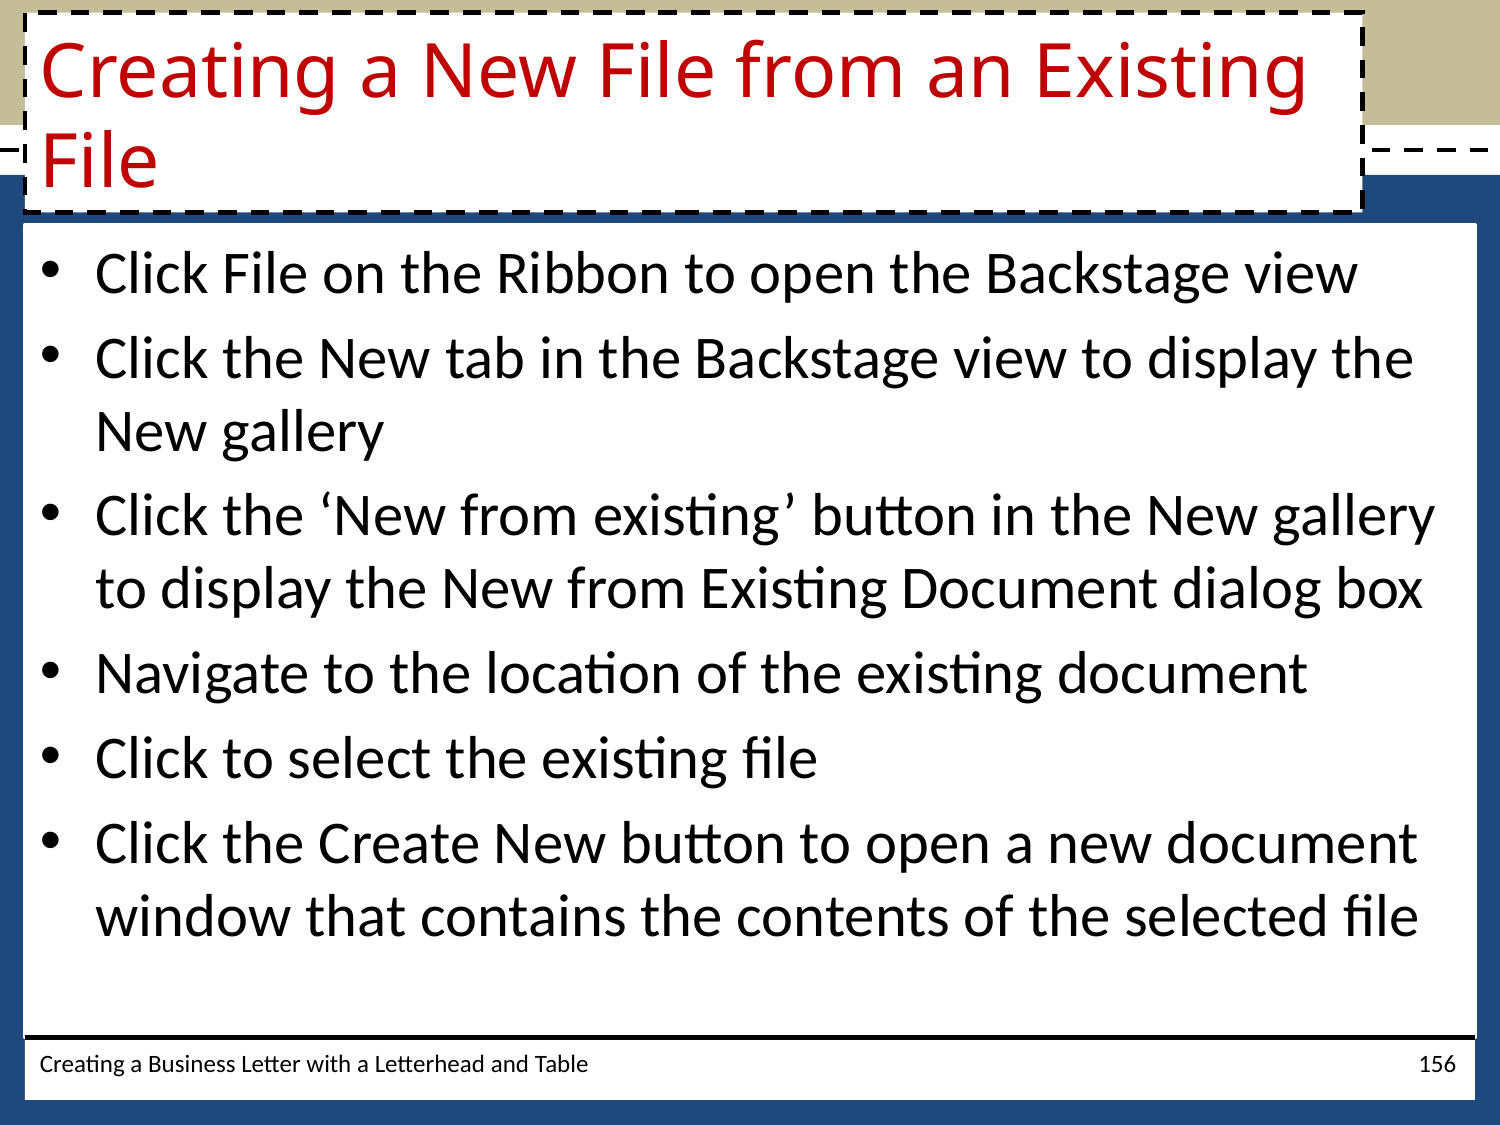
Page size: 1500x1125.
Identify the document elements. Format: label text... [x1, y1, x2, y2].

slide_number 156 [1400, 1040, 1475, 1100]
footer Creating a Business Letter with a Letterhead and Table [24, 1040, 1400, 1100]
list Click File on the Ribbon to open the Backstage view Click the New tab in the Backstage view to display the New gallery Click the ‘New from existing’ button in the New gallery to display the New from Existing Document dialog box Navigate to the location of the existing document Click to select the existing file Click the Create New button to open a new document window that contains the contents of the selected file [24, 224, 1476, 1024]
title Creating a New File from an Existing File [23, 10, 1365, 215]
